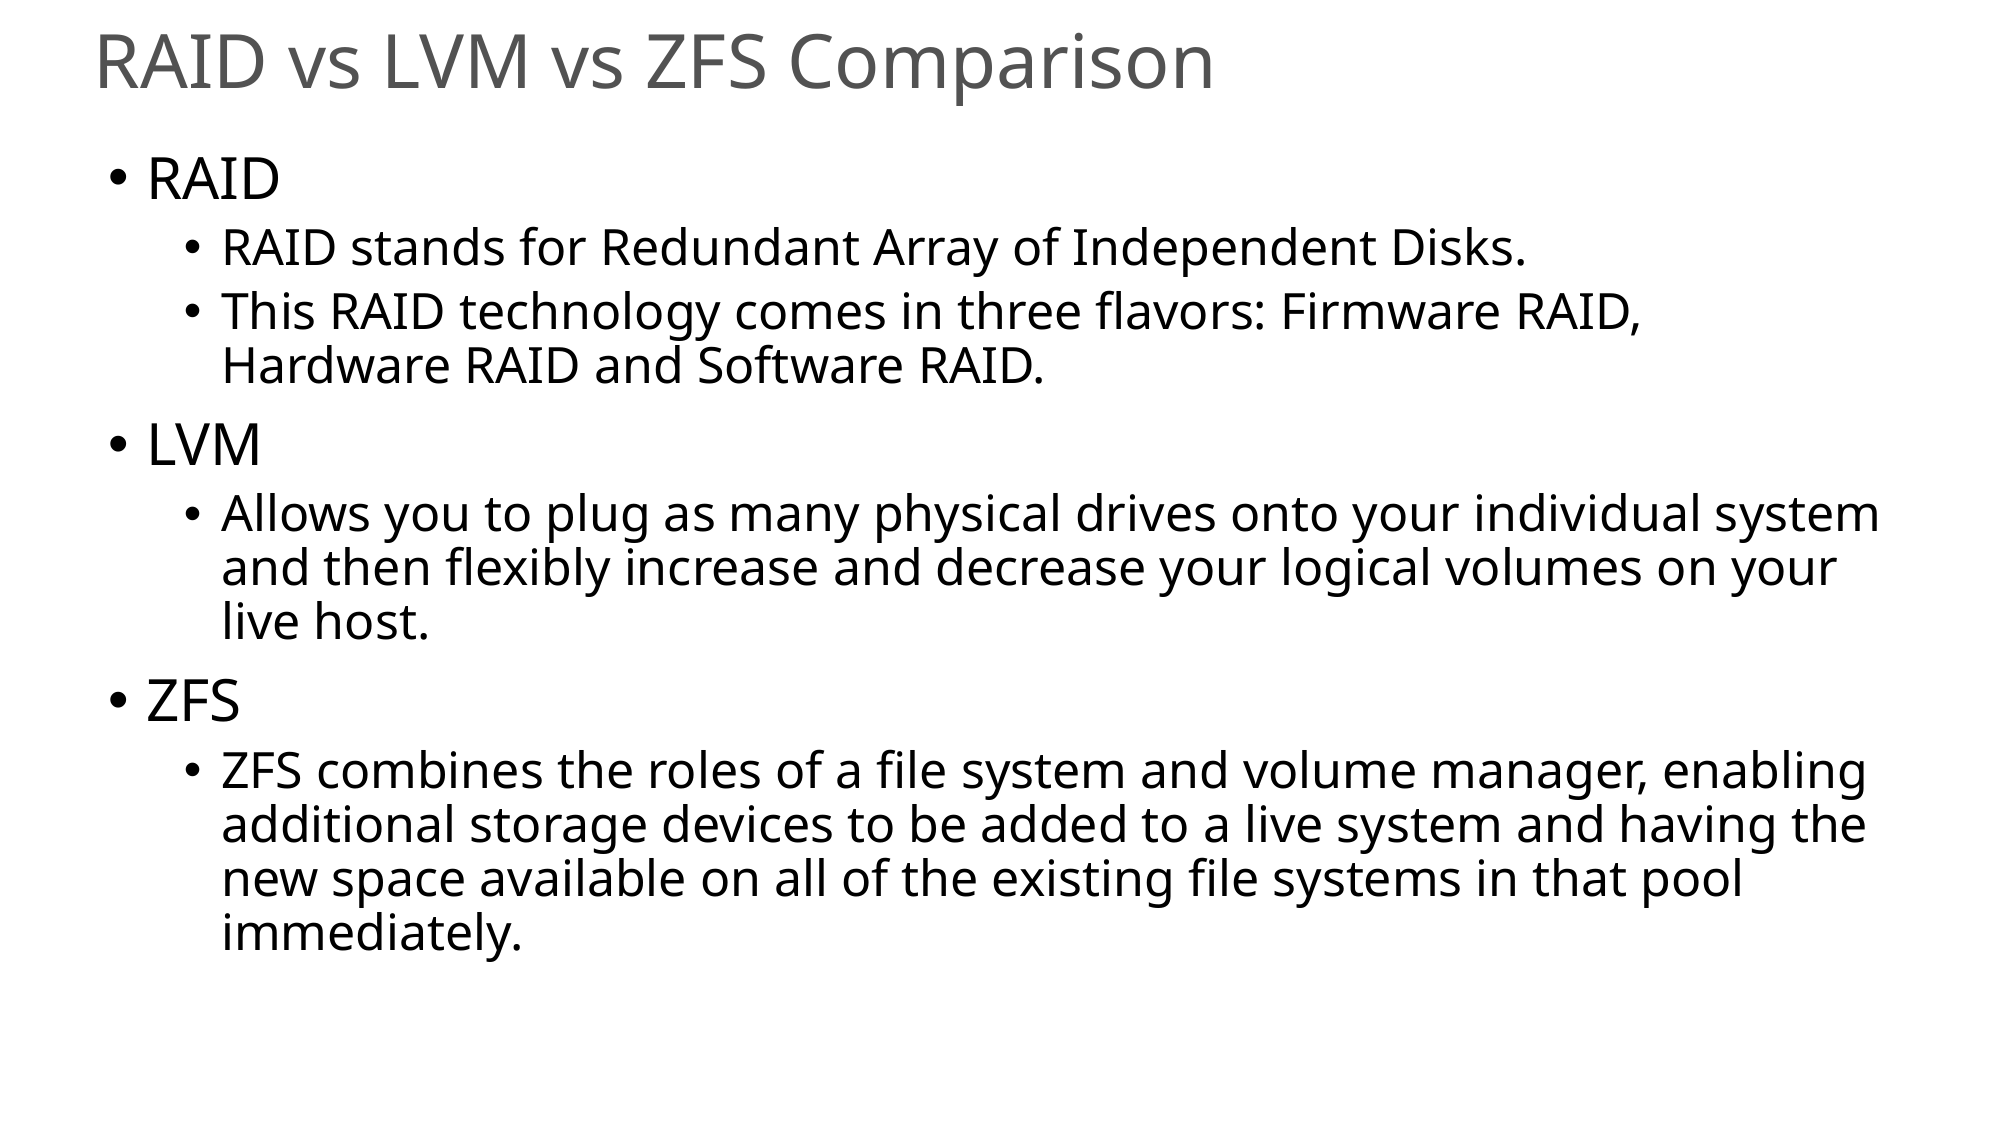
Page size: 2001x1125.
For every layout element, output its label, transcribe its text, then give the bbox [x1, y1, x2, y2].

title RAID vs LVM vs ZFS Comparison [93, 43, 1901, 85]
list RAID RAID stands for Redundant Array of Independent Disks. This RAID technology comes in three flavors: Firmware RAID, Hardware RAID and Software RAID. LVM Allows you to plug as many physical drives onto your individual system and then flexibly increase and decrease your logical volumes on your live host. ZFS ZFS combines the roles of a file system and volume manager, enabling additional storage devices to be added to a live system and having the new space available on all of the existing file systems in that pool immediately. [93, 141, 1900, 1025]
